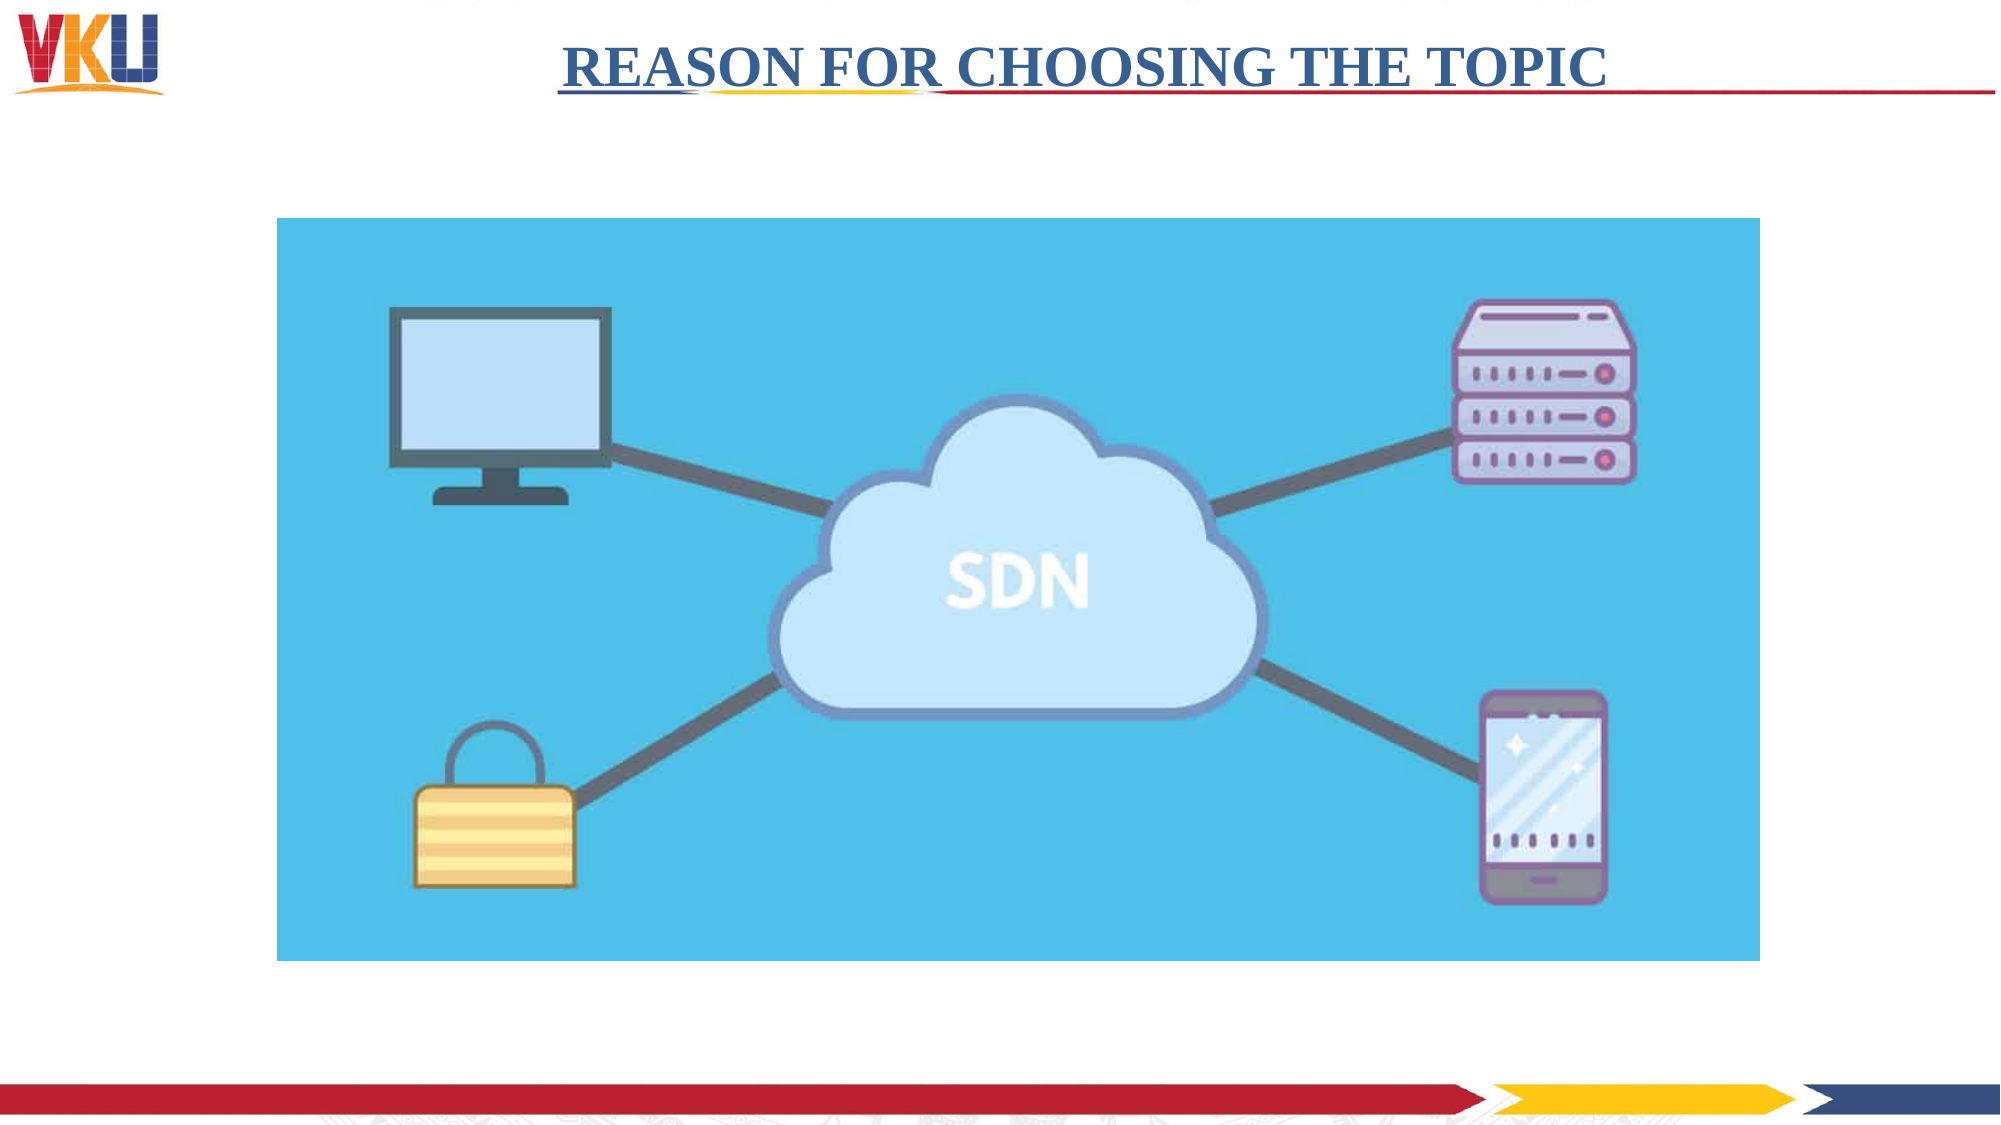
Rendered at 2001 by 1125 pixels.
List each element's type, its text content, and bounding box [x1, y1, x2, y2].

title REASON FOR CHOOSING THE TOPIC [541, 0, 2000, 100]
picture [0, 0, 2000, 1125]
